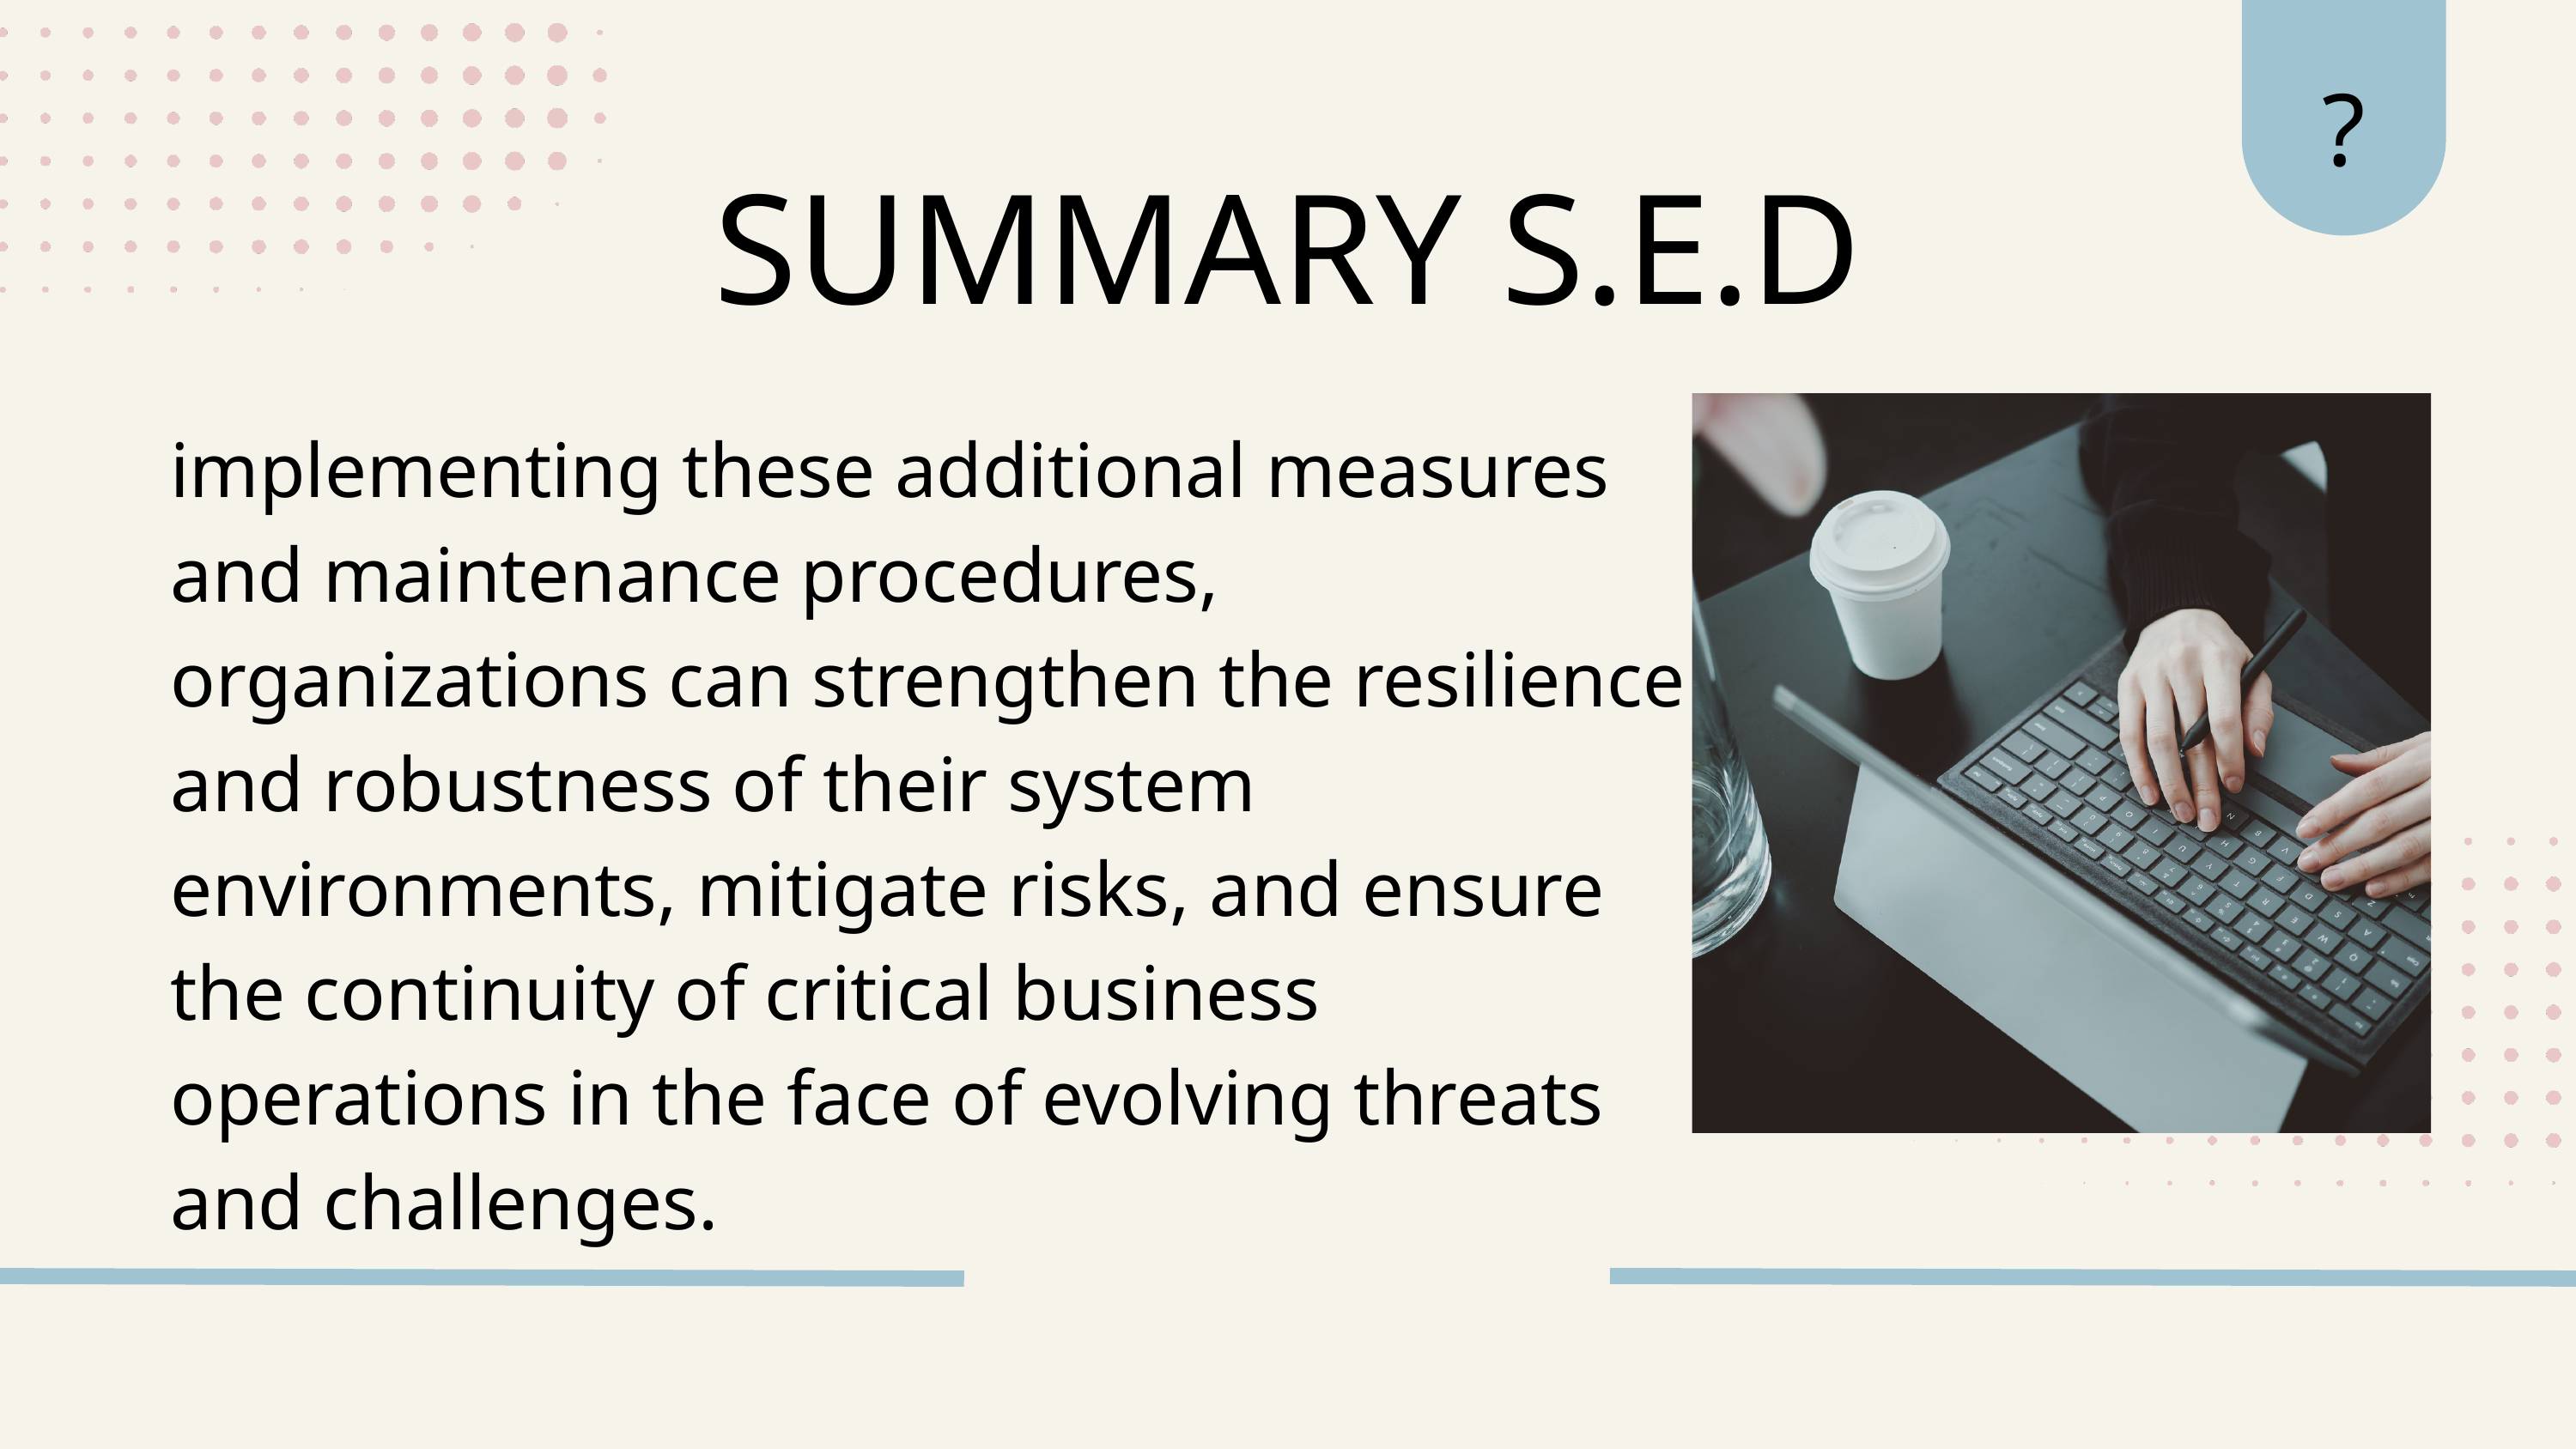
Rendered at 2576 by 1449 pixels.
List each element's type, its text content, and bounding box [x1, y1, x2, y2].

text_box implementing these additional measures and maintenance procedures, organizations can strengthen the resilience and robustness of their system environments, mitigate risks, and ensure the continuity of critical business operations in the face of evolving threats and challenges. [170, 407, 1692, 1246]
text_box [2233, 0, 2455, 236]
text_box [1692, 393, 2432, 1133]
text_box SUMMARY S.E.D [518, 122, 2058, 336]
text_box [1828, 837, 2576, 1186]
text_box [0, 0, 607, 293]
